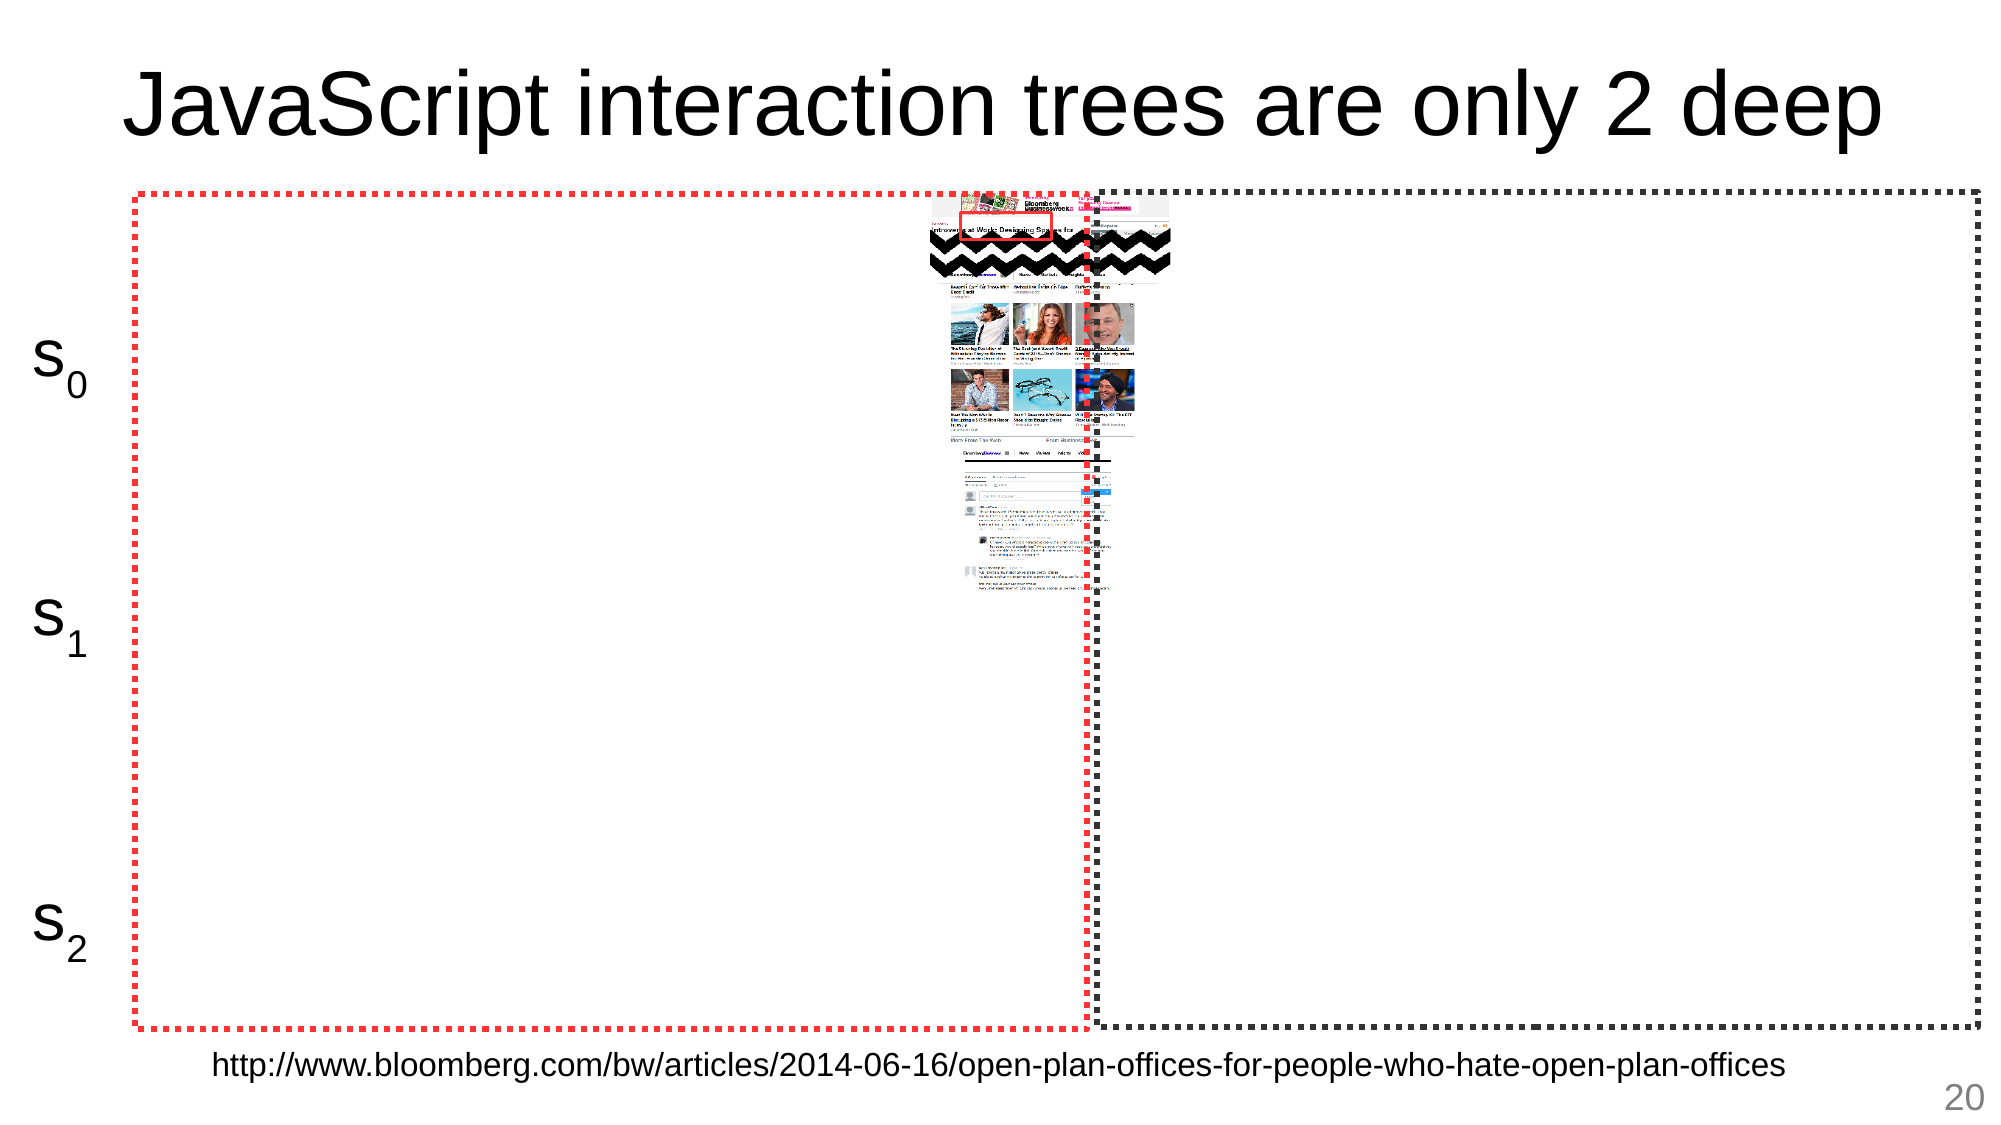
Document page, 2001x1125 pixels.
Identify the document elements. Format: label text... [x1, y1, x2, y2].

text_box s0 [18, 302, 140, 420]
picture [930, 191, 1171, 601]
text_box s2 [18, 866, 140, 984]
text_box s1 [18, 560, 140, 679]
text_box 20 [1920, 1065, 2001, 1125]
text_box http://www.bloomberg.com/bw/articles/2014-06-16/open-plan-offices-for-people-who-hate-open-plan-offices [0, 1035, 2001, 1125]
text_box [135, 193, 1088, 1030]
text_box JavaScript interaction trees are only 2 deep [29, 38, 1980, 159]
text_box [1096, 191, 1978, 1028]
